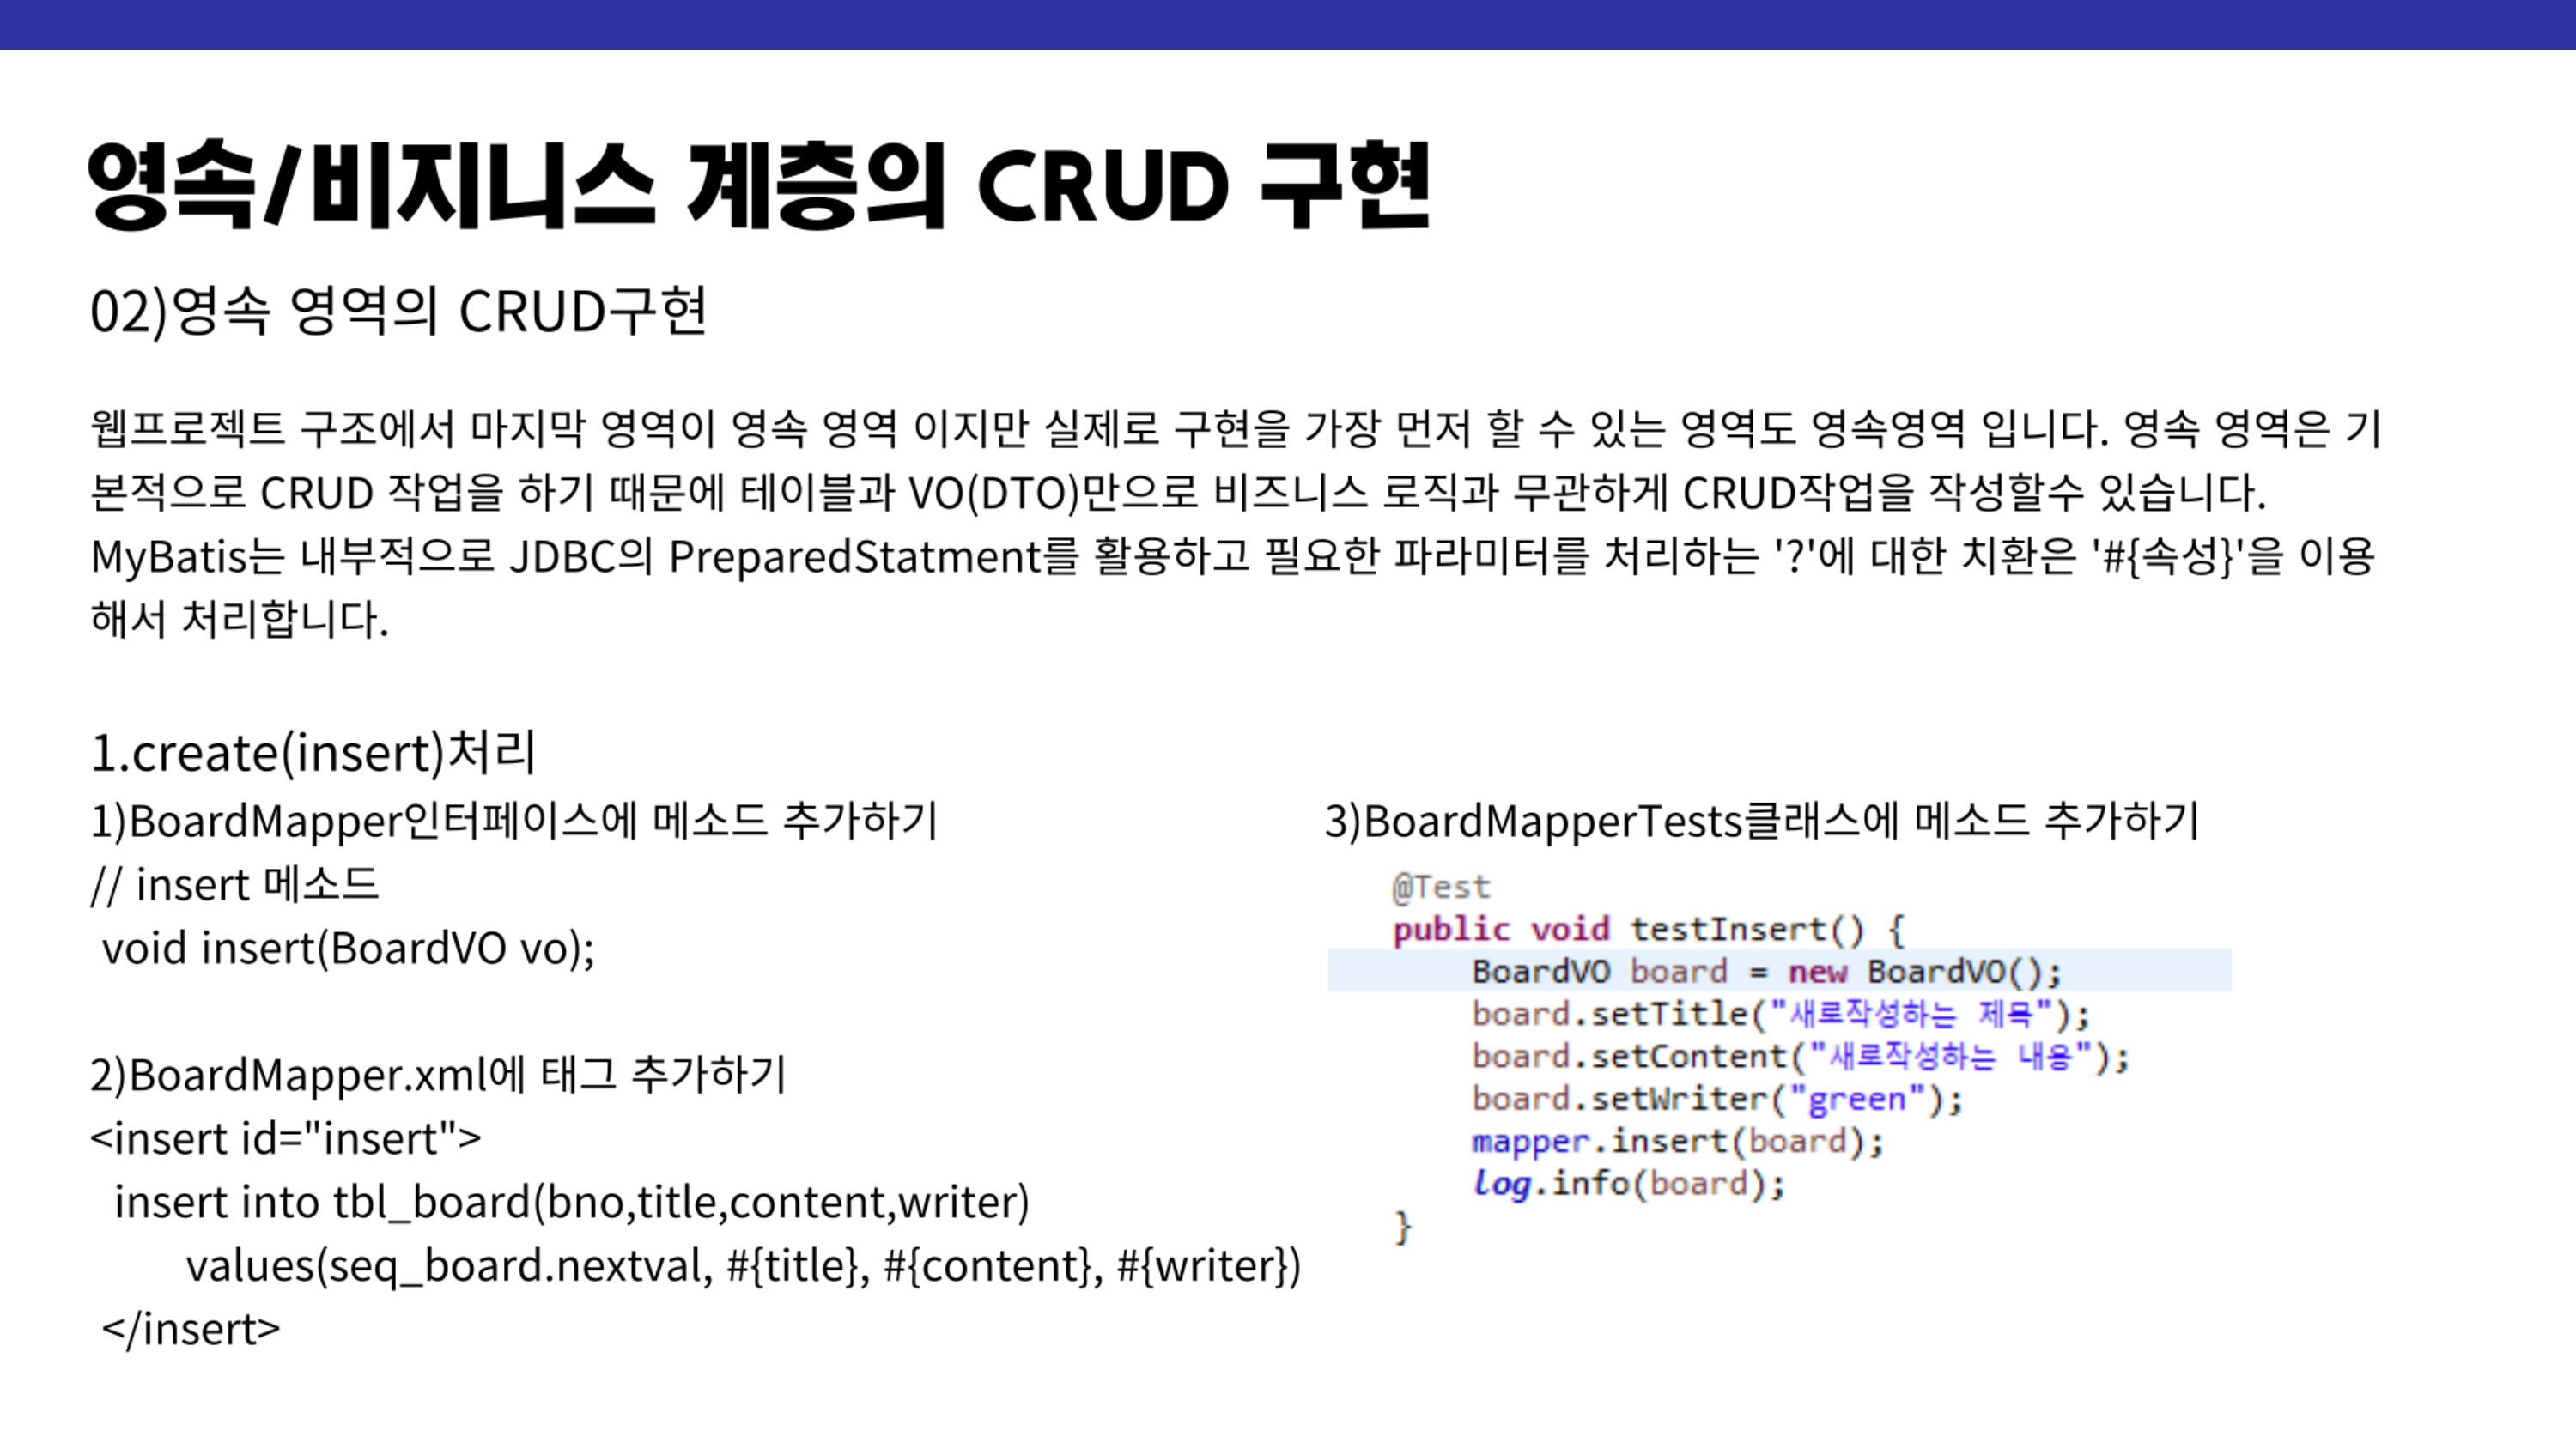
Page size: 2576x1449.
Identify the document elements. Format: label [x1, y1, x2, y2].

text_box [0, 0, 2576, 50]
picture [52, 100, 2431, 1410]
text_box [1327, 866, 2232, 1266]
